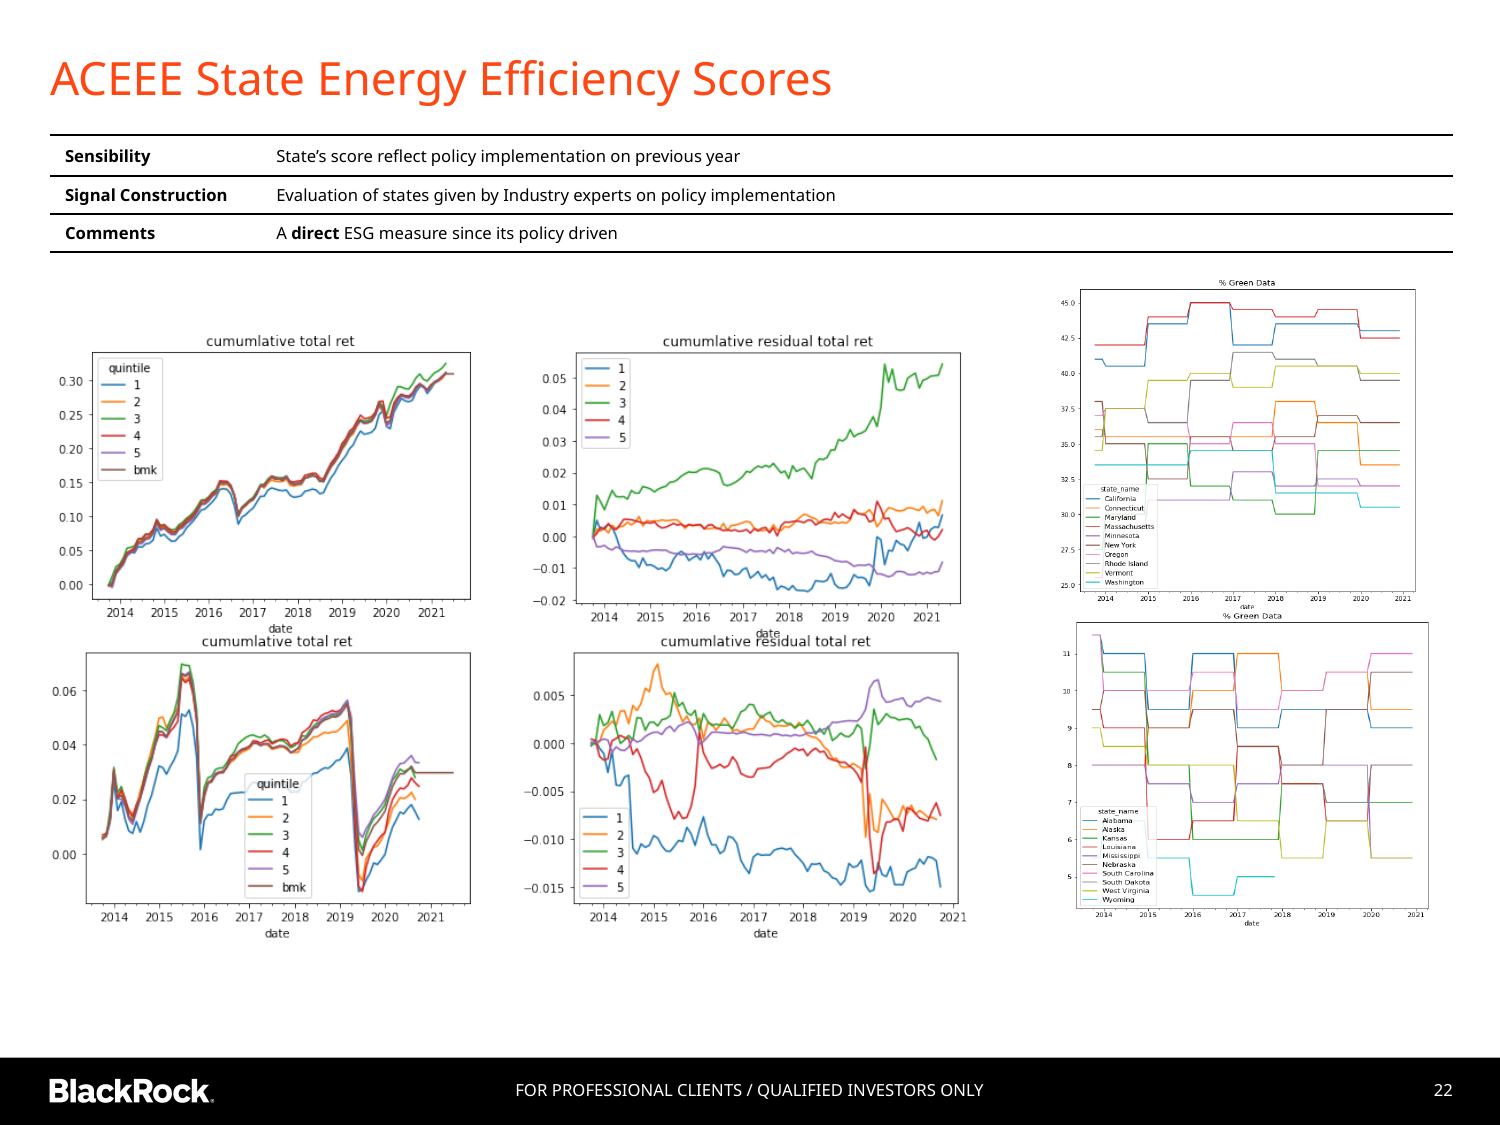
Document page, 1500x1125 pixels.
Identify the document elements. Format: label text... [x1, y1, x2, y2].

picture [1054, 276, 1440, 928]
table_cell A direct ESG measure since its policy driven [261, 215, 1453, 251]
table_header State’s score reflect policy implementation on previous year [261, 136, 1453, 175]
list [19, 112, 1420, 978]
table_cell Signal Construction [50, 177, 261, 213]
slide_number 22 [1385, 1057, 1453, 1125]
picture [515, 327, 975, 947]
table_cell Comments [50, 215, 261, 251]
picture [0, 1057, 262, 1125]
table_cell Evaluation of states given by Industry experts on policy implementation [261, 177, 1453, 213]
picture [43, 327, 478, 947]
title ACEEE State Energy Efficiency Scores [50, 49, 1450, 134]
table_header Sensibility [50, 136, 261, 175]
footer For professional clients / qualified investors only [262, 1057, 1238, 1125]
